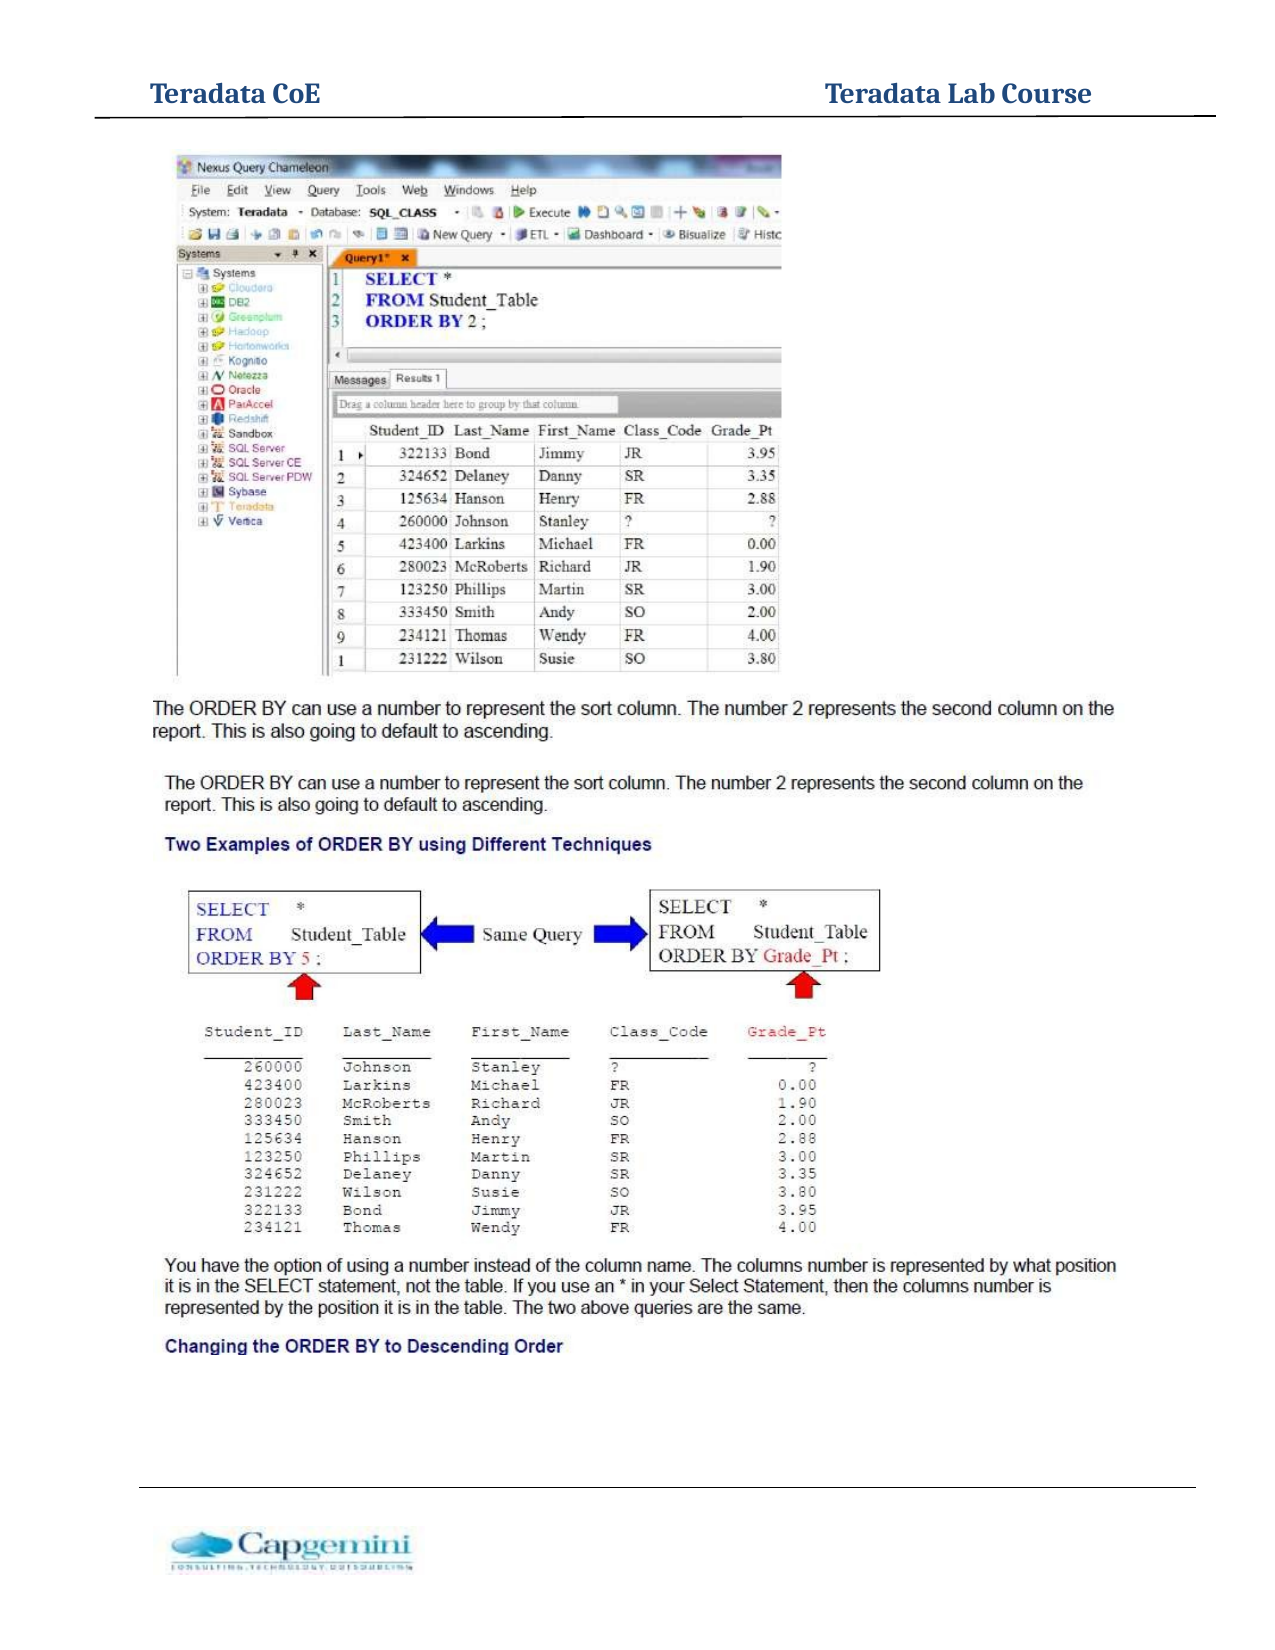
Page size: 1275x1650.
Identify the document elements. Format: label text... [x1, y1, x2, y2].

text_box [153, 1526, 425, 1575]
text_box [153, 149, 1128, 745]
text_box Teradata Lab Course [823, 76, 1109, 111]
text_box [139, 1464, 1197, 1490]
text_box Teradata CoE [147, 76, 336, 111]
text_box [153, 770, 1128, 1355]
